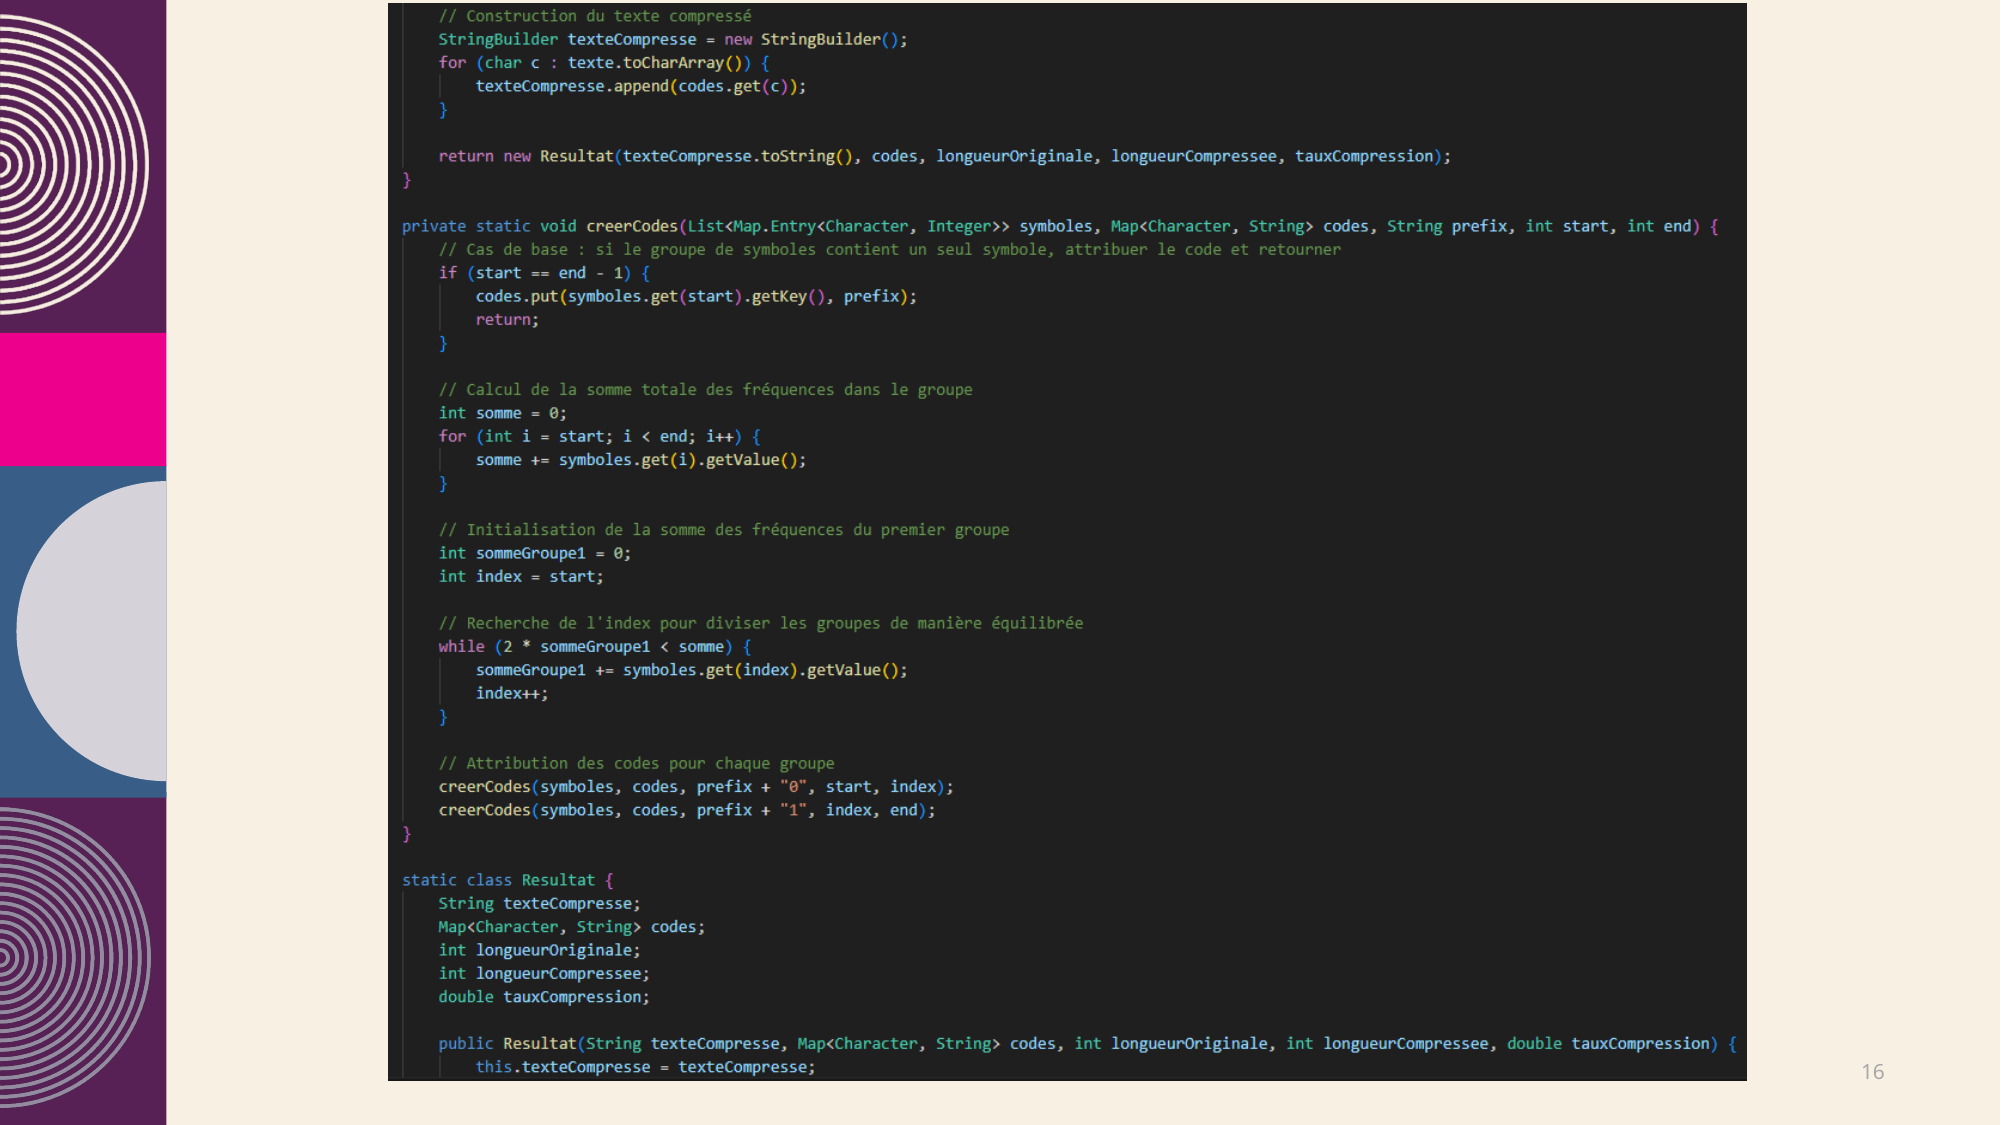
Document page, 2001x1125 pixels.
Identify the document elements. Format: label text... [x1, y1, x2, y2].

picture [0, 15, 149, 314]
picture [1, 808, 151, 1108]
picture [388, 3, 1747, 1081]
slide_number 16 [1824, 1042, 1900, 1103]
